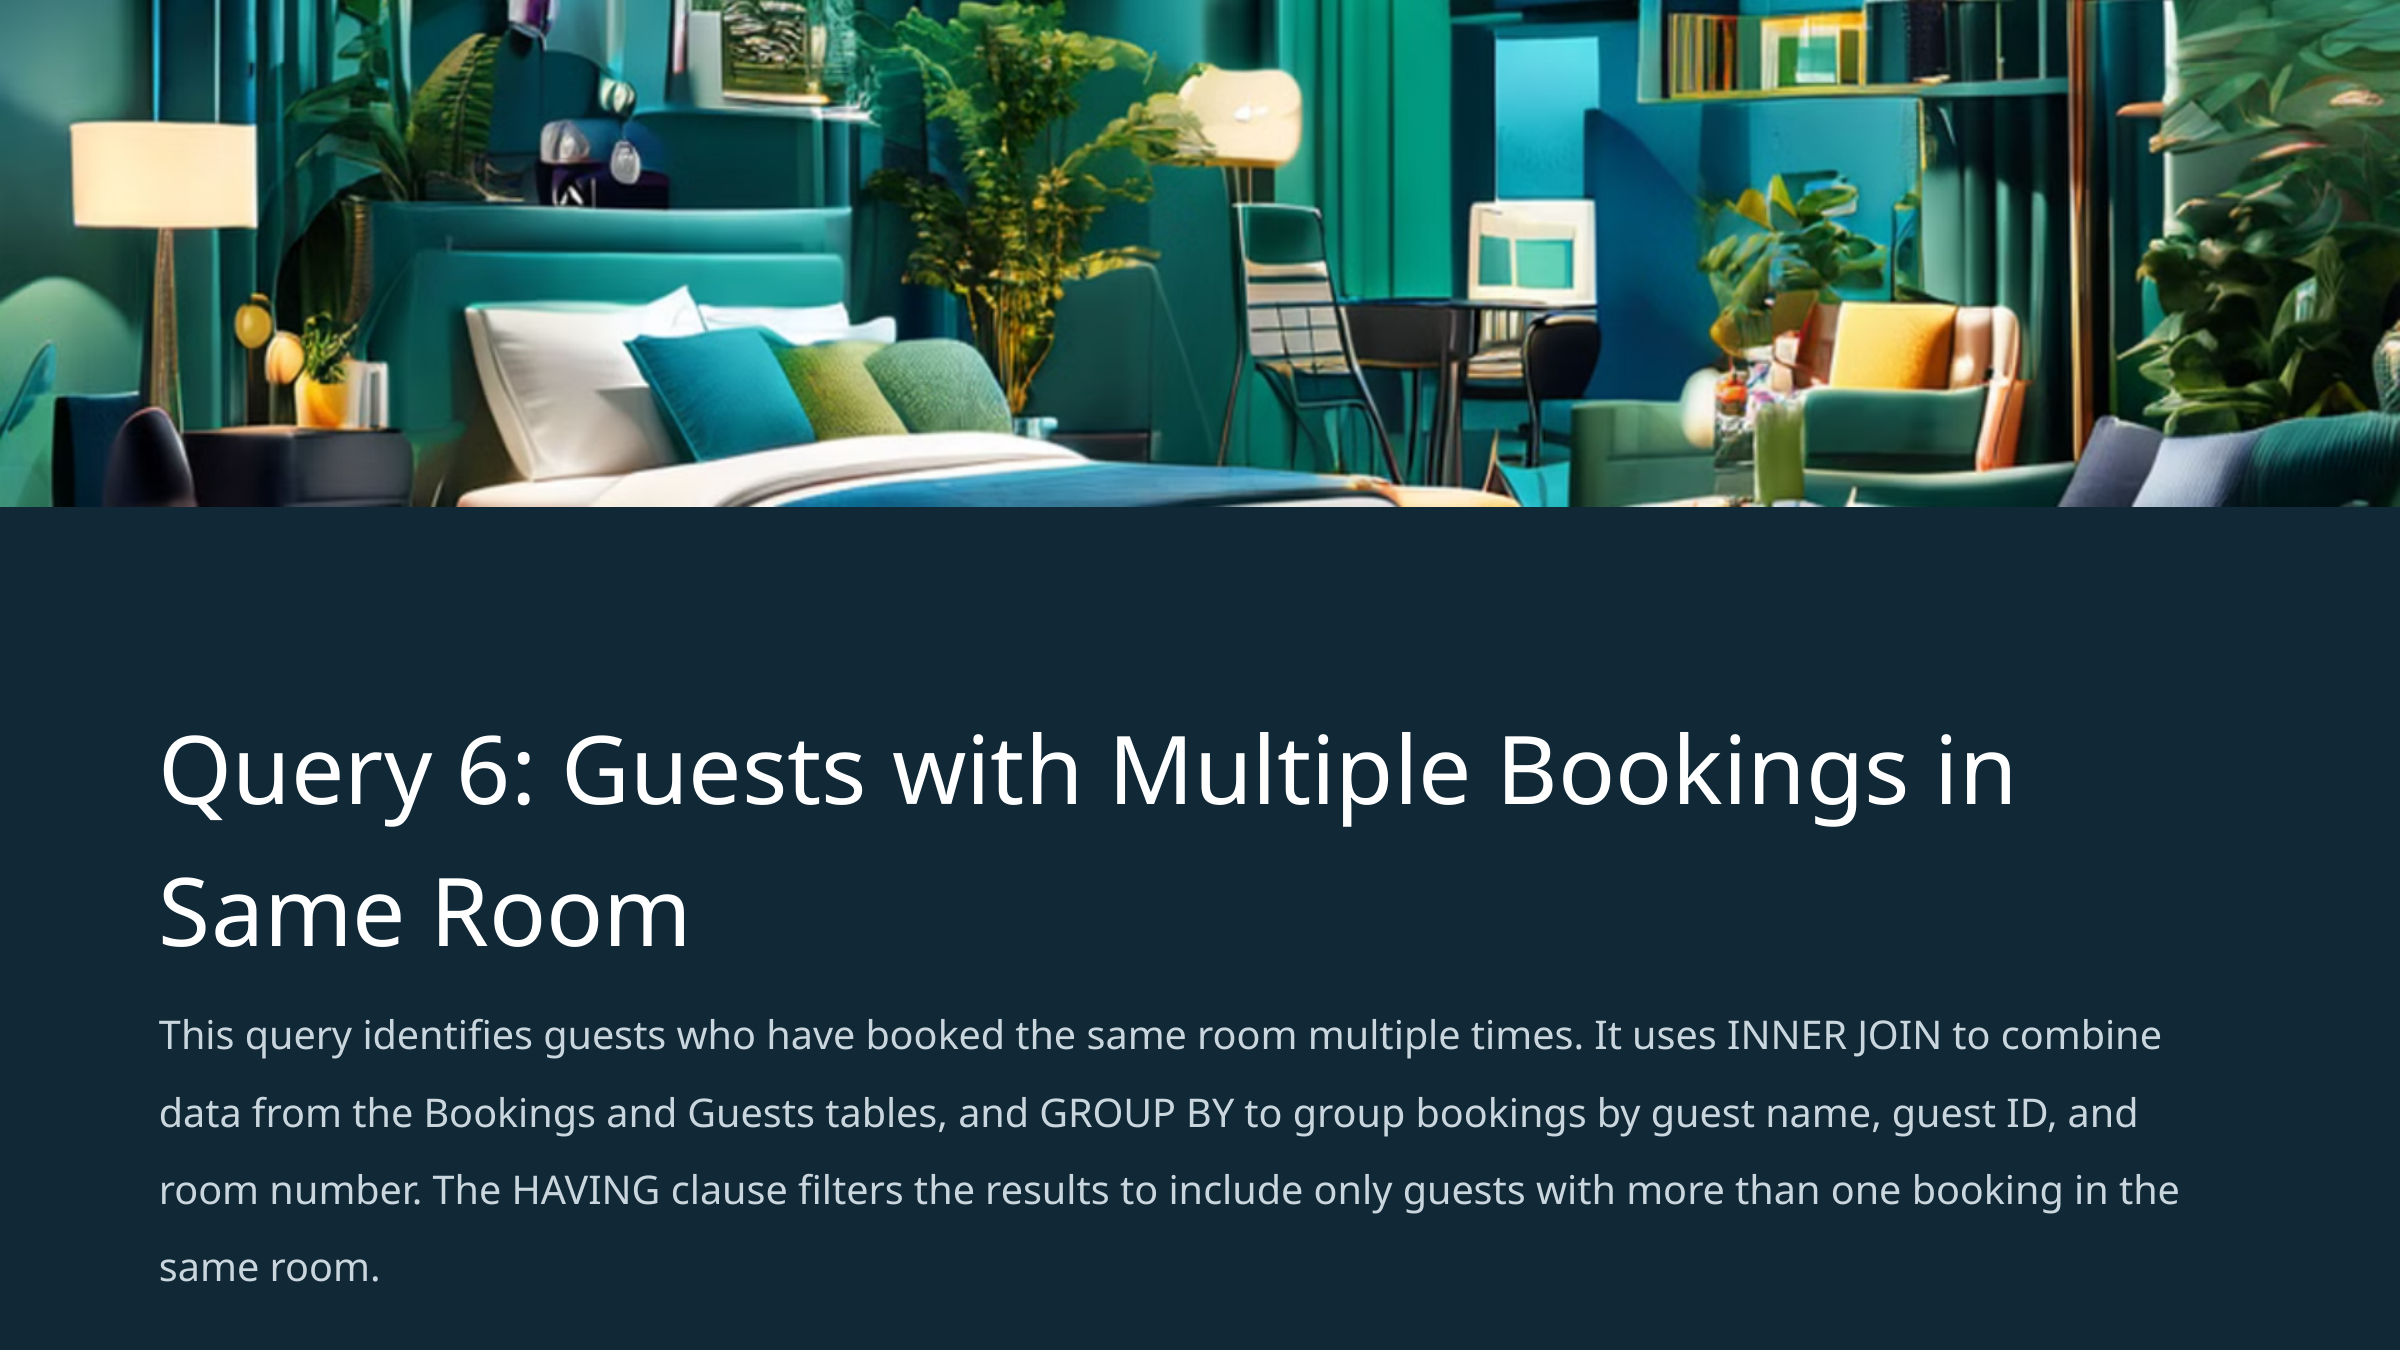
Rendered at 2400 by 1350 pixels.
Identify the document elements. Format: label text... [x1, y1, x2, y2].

text_box Query 6: Guests with Multiple Bookings in Same Room [158, 681, 2241, 920]
text_box This query identifies guests who have booked the same room multiple times. It uses INNER JOIN to combine data from the Bookings and Guests tables, and GROUP BY to group bookings by guest name, guest ID, and room number. The HAVING clause filters the results to include only guests with more than one booking in the same room. [158, 980, 2241, 1175]
picture [0, 0, 2400, 507]
picture [842, 502, 855, 507]
